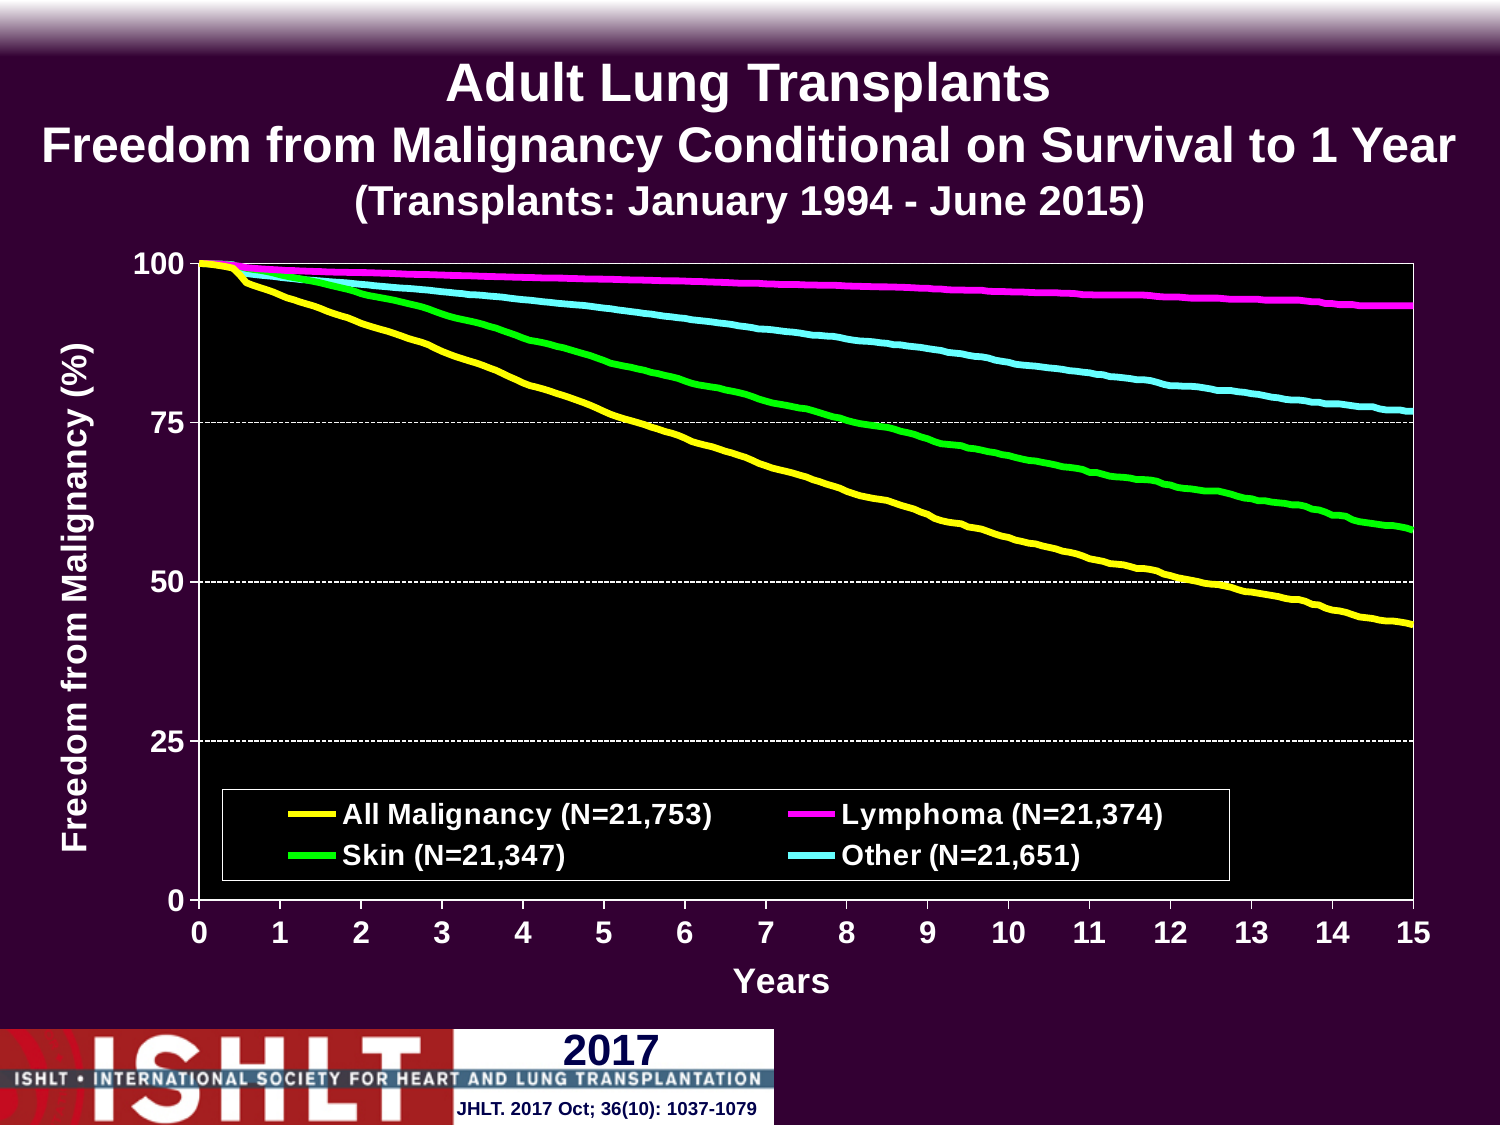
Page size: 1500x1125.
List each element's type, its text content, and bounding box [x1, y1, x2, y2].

text_box Adult Lung Transplants Freedom from Malignancy Conditional on Survival to 1 Year [0, 47, 1500, 223]
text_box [0, 1013, 774, 1125]
text_box (Transplants: January 1994 - June 2015) [268, 166, 1232, 232]
chart [37, 237, 1451, 1013]
